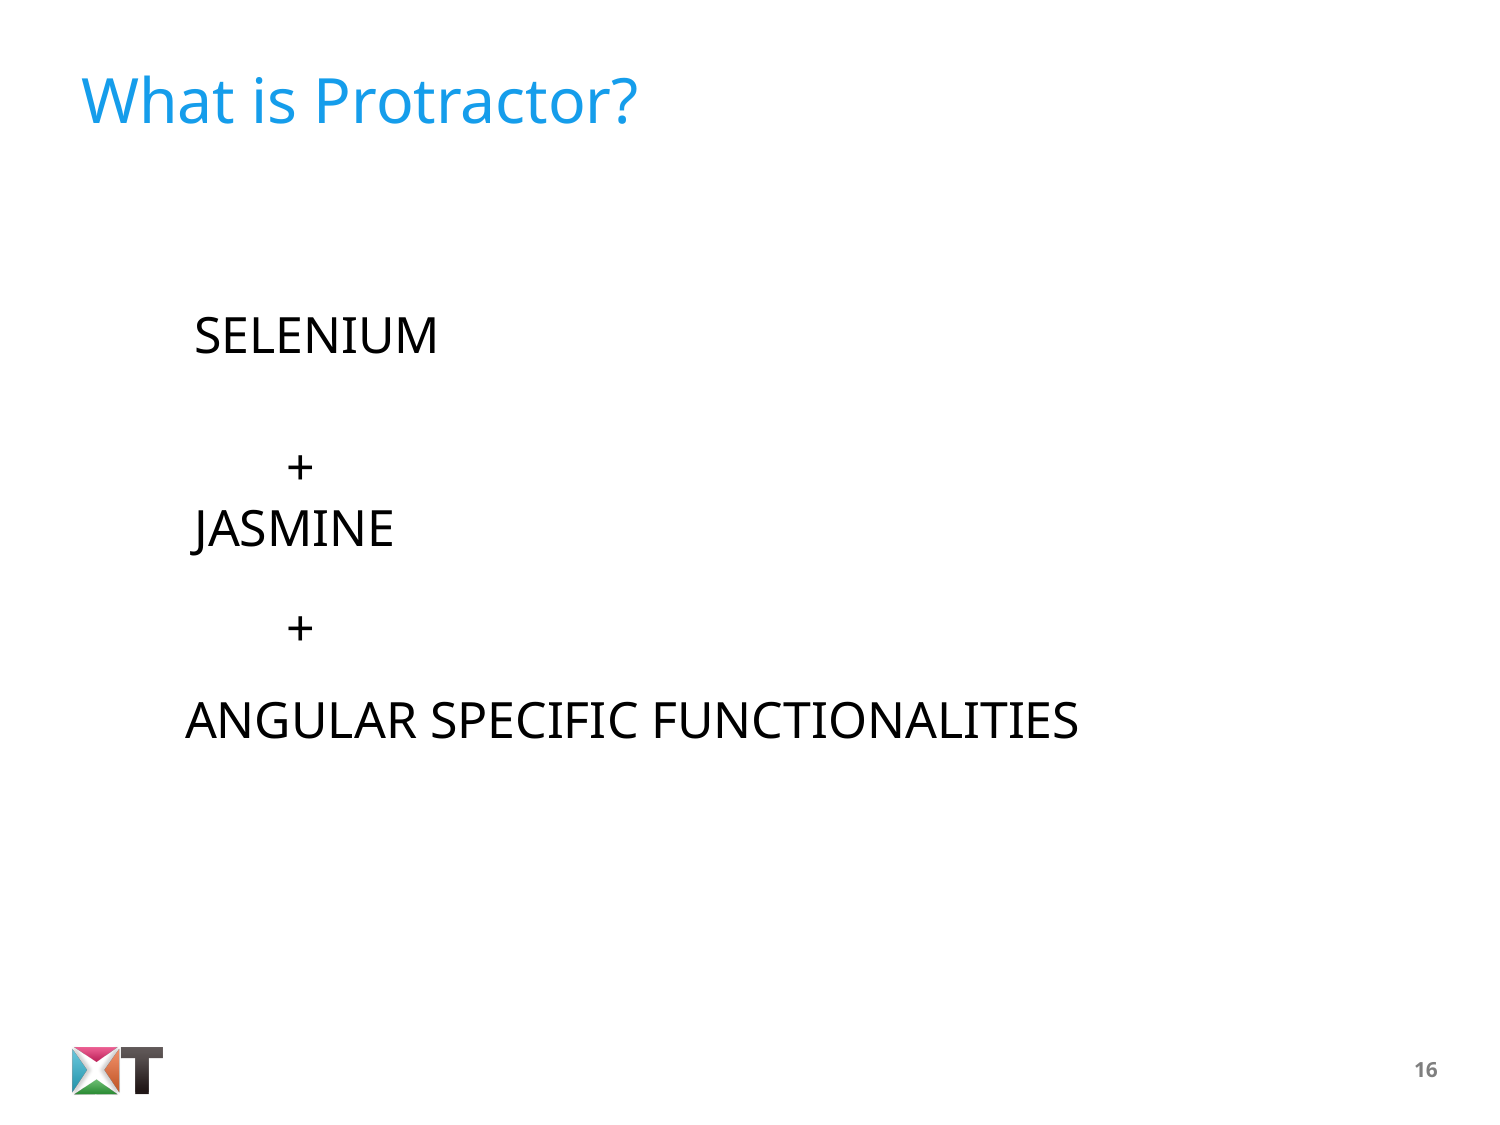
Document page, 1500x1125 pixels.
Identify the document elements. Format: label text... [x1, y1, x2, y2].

text_box + [271, 428, 330, 488]
title What is Protractor? [81, 68, 1421, 138]
picture [70, 1044, 165, 1097]
text_box SELENIUM [179, 296, 1319, 372]
text_box + [271, 589, 330, 664]
text_box JASMINE [179, 488, 1338, 564]
text_box ANGULAR SPECIFIC FUNCTIONALITIES [170, 681, 1096, 756]
